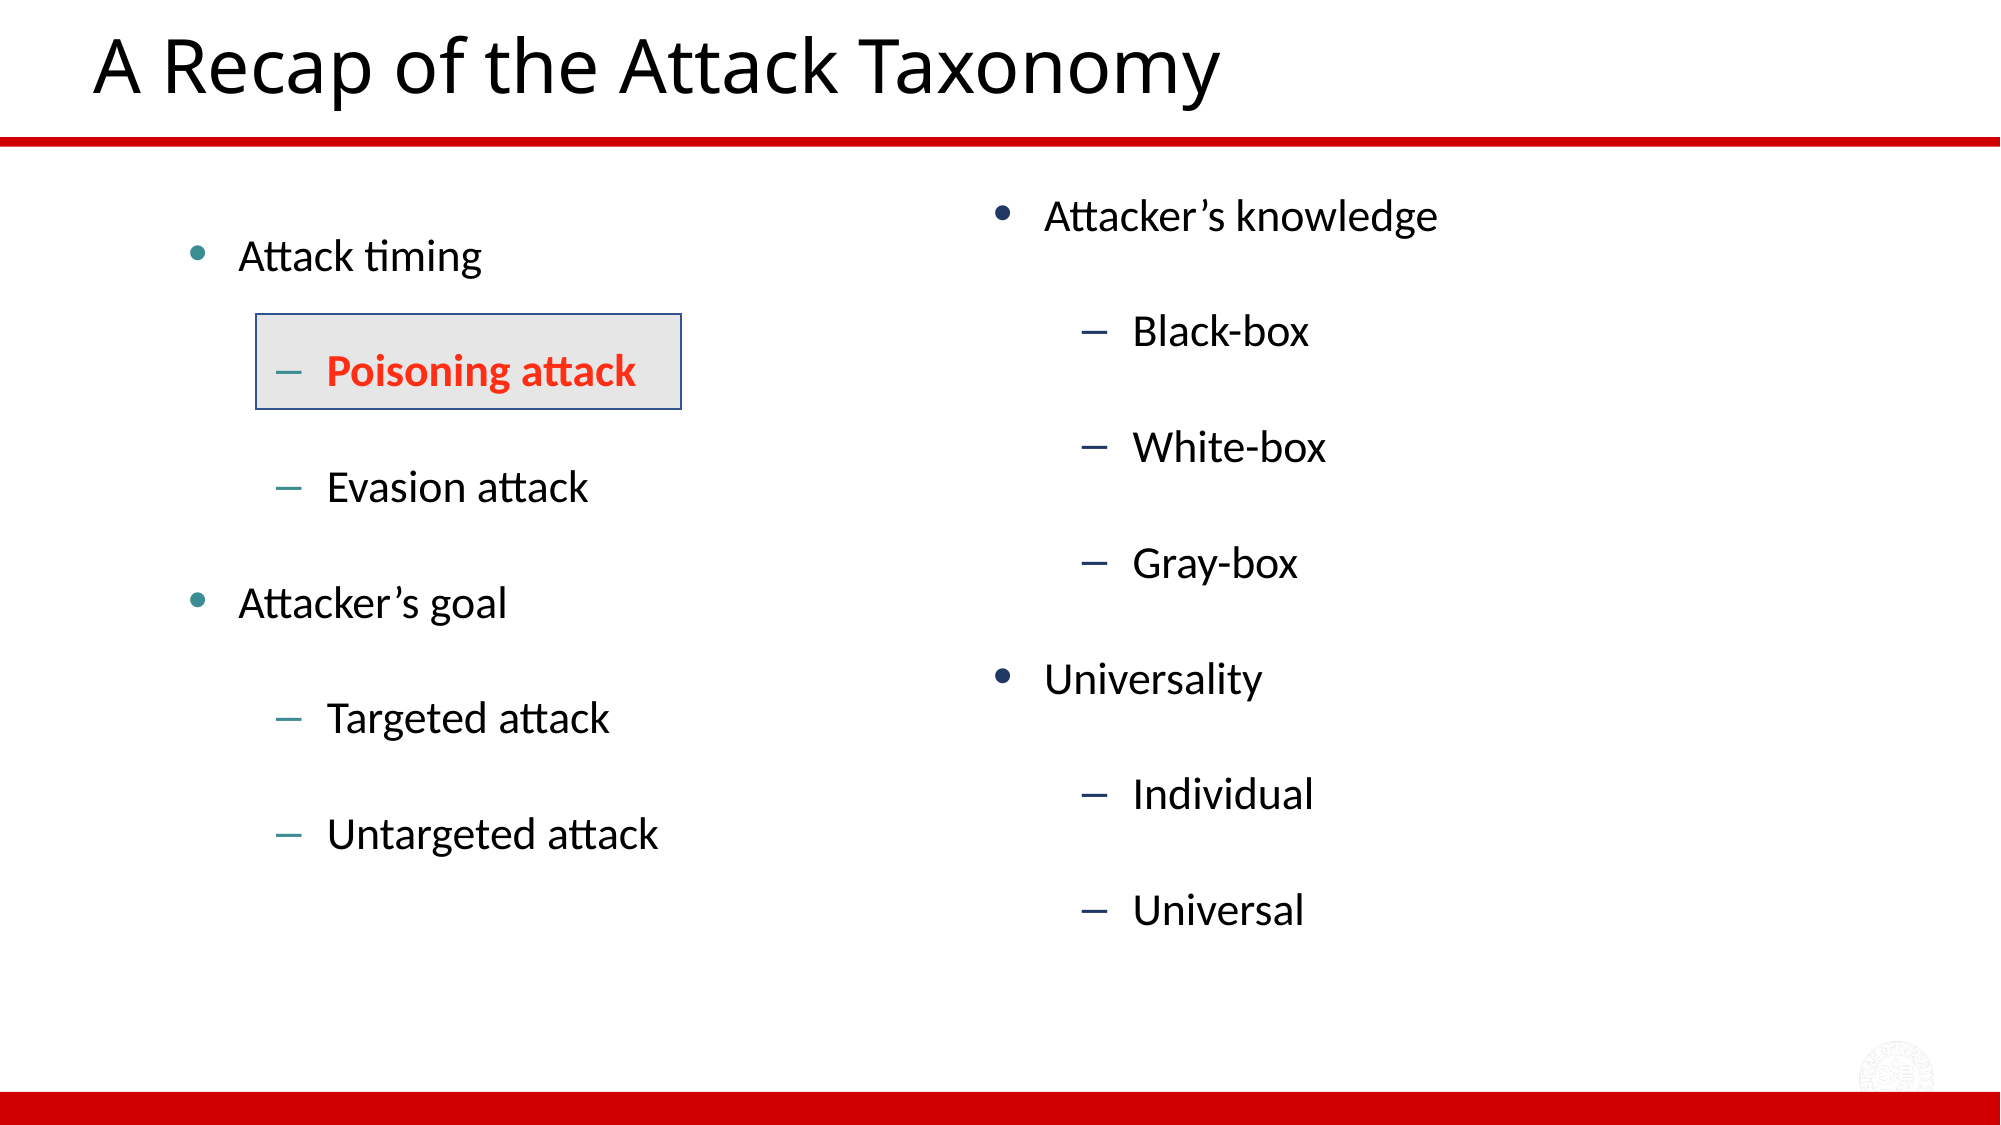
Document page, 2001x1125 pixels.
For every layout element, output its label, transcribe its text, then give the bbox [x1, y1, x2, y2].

title A Recap of the Attack Taxonomy [78, 21, 1934, 116]
text_box Attacker’s knowledge Black-box White-box Gray-box Universality Individual Universal [976, 148, 1753, 1012]
list Attack timing Poisoning attack Evasion attack Attacker’s goal Targeted attack Untargeted attack [173, 190, 950, 935]
